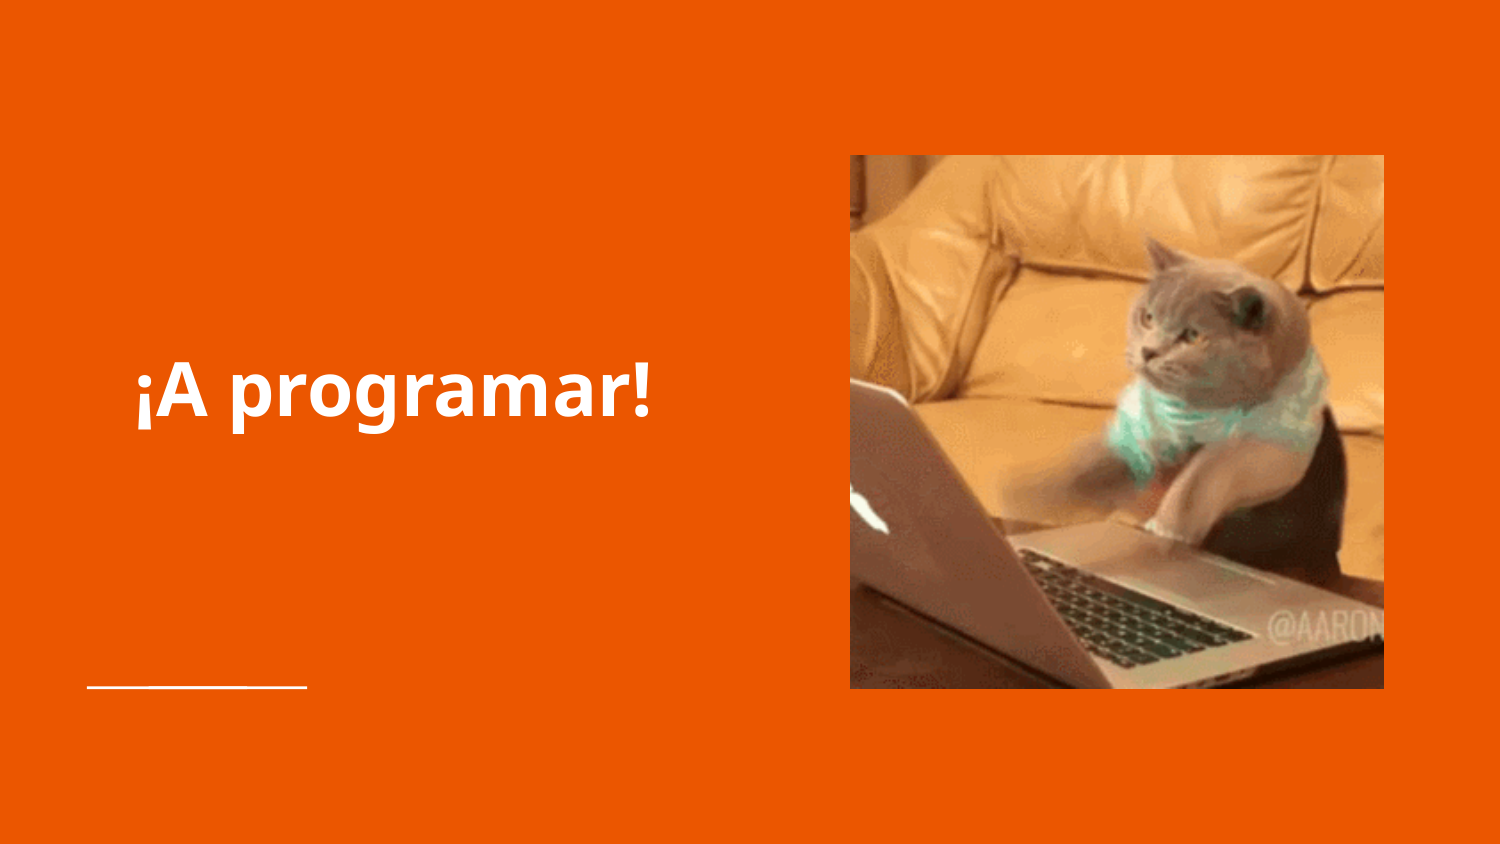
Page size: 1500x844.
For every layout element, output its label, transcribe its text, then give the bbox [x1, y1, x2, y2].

title ¡A programar! [119, 141, 1272, 632]
picture [850, 155, 1384, 689]
